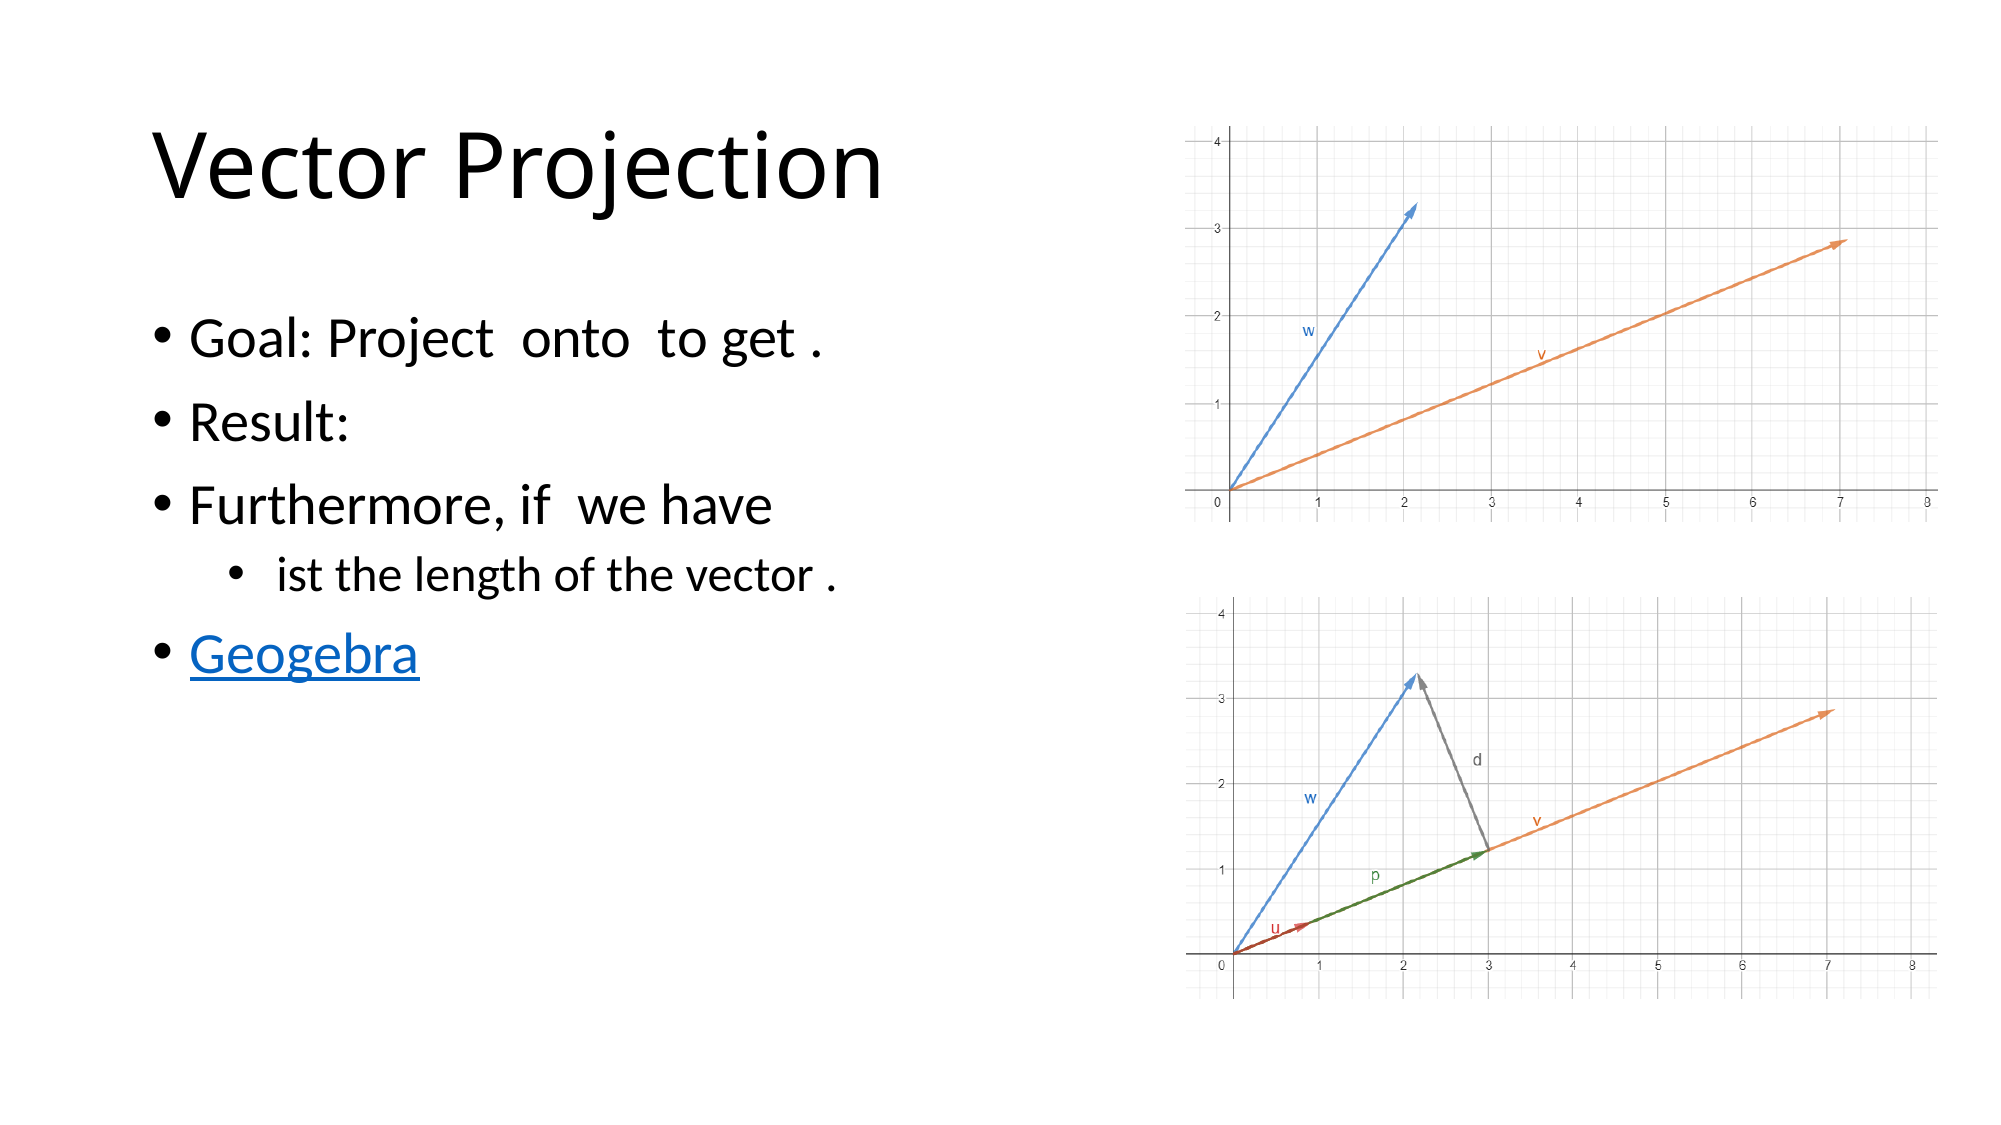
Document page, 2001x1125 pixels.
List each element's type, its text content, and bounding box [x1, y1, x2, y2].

picture [1185, 126, 1938, 522]
picture [1186, 597, 1937, 999]
title Vector Projection [137, 59, 1863, 278]
